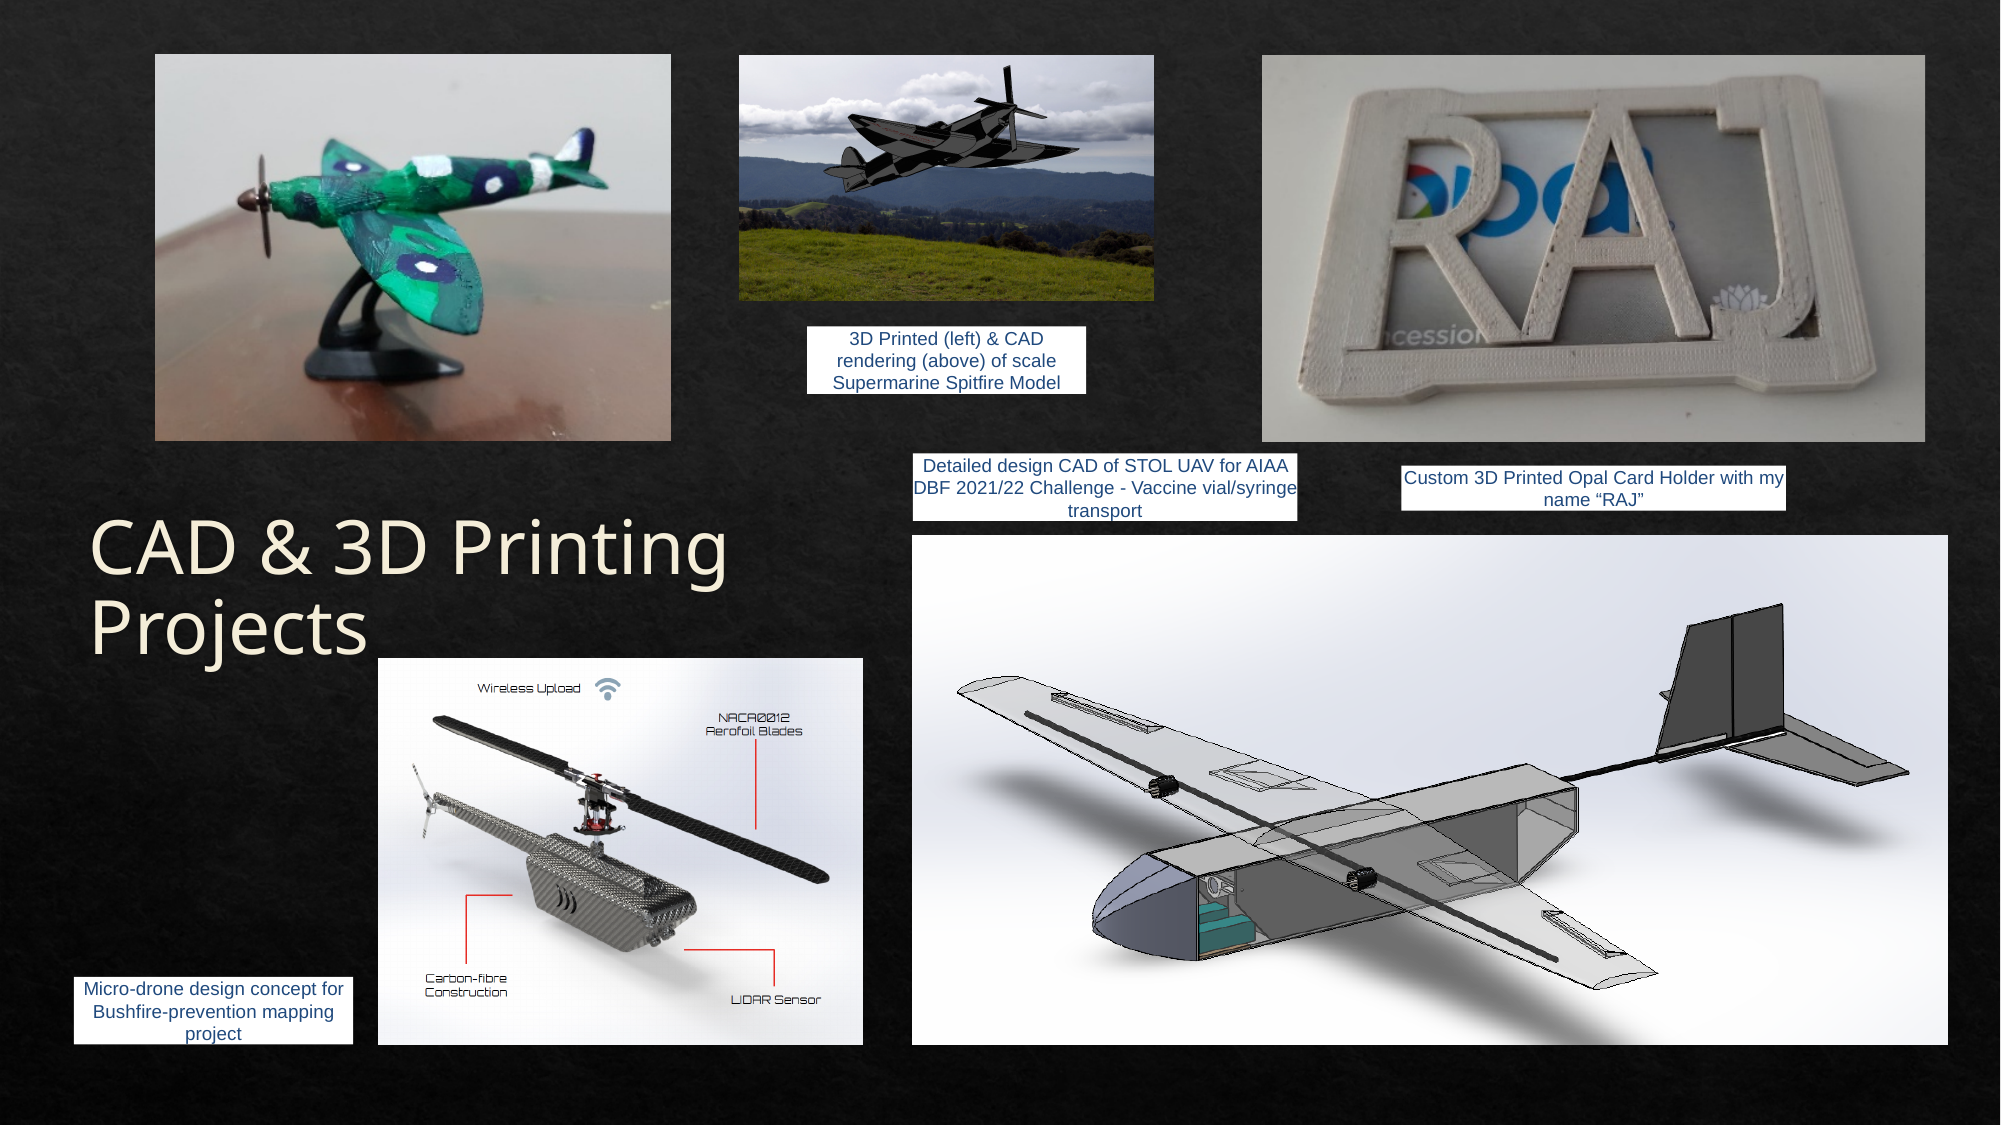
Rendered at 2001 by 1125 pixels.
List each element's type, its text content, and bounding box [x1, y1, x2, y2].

picture [377, 657, 863, 1046]
picture [1261, 55, 1926, 442]
picture [739, 55, 1154, 302]
text_box Micro-drone design concept for Bushfire-prevention mapping project [73, 976, 354, 1045]
title CAD & 3D Printing Projects [73, 415, 904, 766]
text_box 3D Printed (left) & CAD rendering (above) of scale Supermarine Spitfire Model [807, 326, 1087, 394]
text_box Detailed design CAD of STOL UAV for AIAA DBF 2021/22 Challenge - Vaccine vial/syringe transport [912, 453, 1298, 521]
picture [912, 534, 1949, 1046]
picture [155, 54, 671, 441]
text_box Custom 3D Printed Opal Card Holder with my name “RAJ” [1401, 465, 1786, 511]
